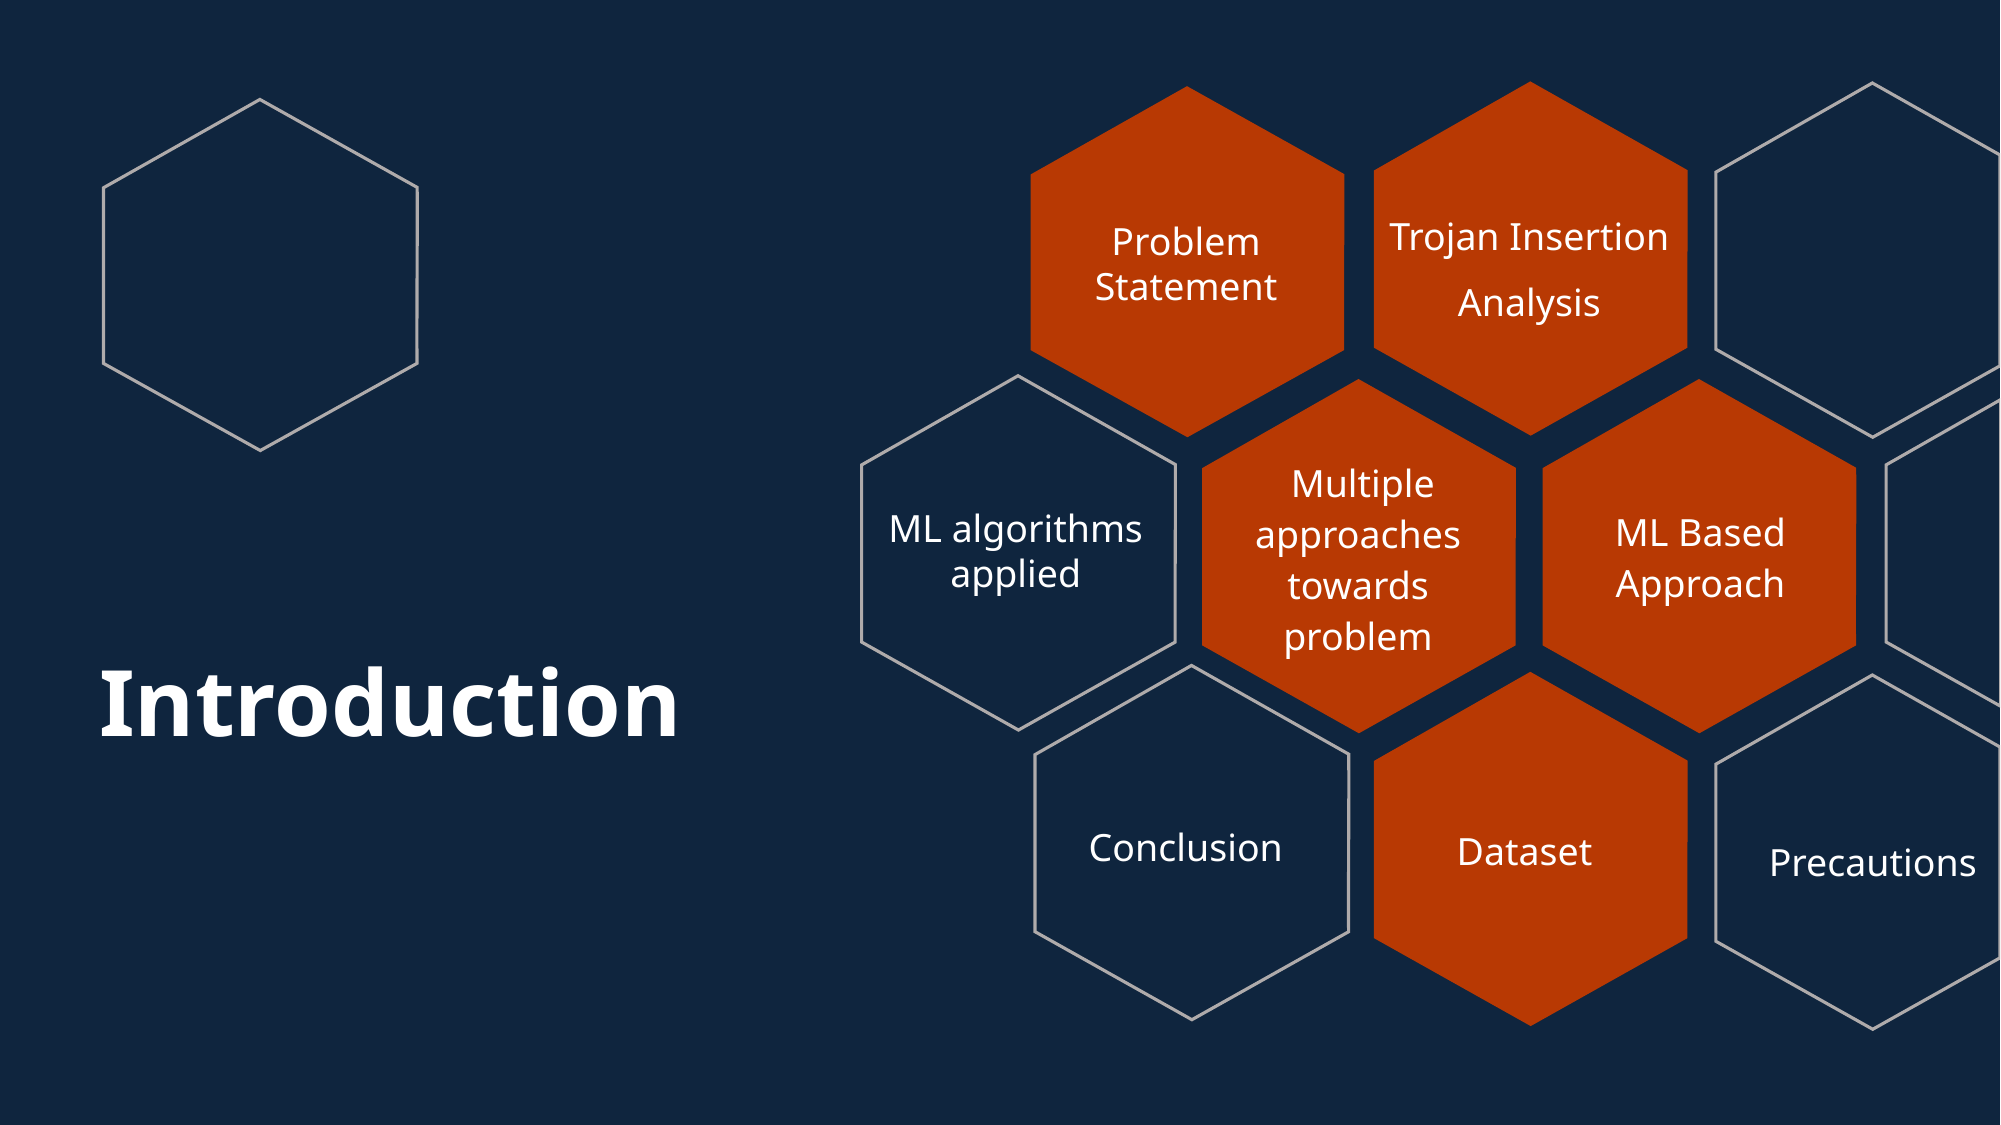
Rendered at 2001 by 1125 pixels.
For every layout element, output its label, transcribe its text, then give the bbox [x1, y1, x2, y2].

list Problem Statement [1029, 176, 1343, 350]
text_box Trojan Insertion Analysis [1372, 177, 1687, 360]
list Multiple approaches towards problem [1201, 466, 1516, 646]
text_box [858, 637, 1173, 641]
list ML Based Approach [1543, 463, 1858, 646]
text_box Precautions [1715, 775, 2000, 949]
text_box Conclusion [1029, 759, 1343, 933]
list Dataset [1372, 759, 1687, 937]
text_box ML algorithms applied [858, 463, 1173, 637]
title Introduction [84, 563, 782, 849]
